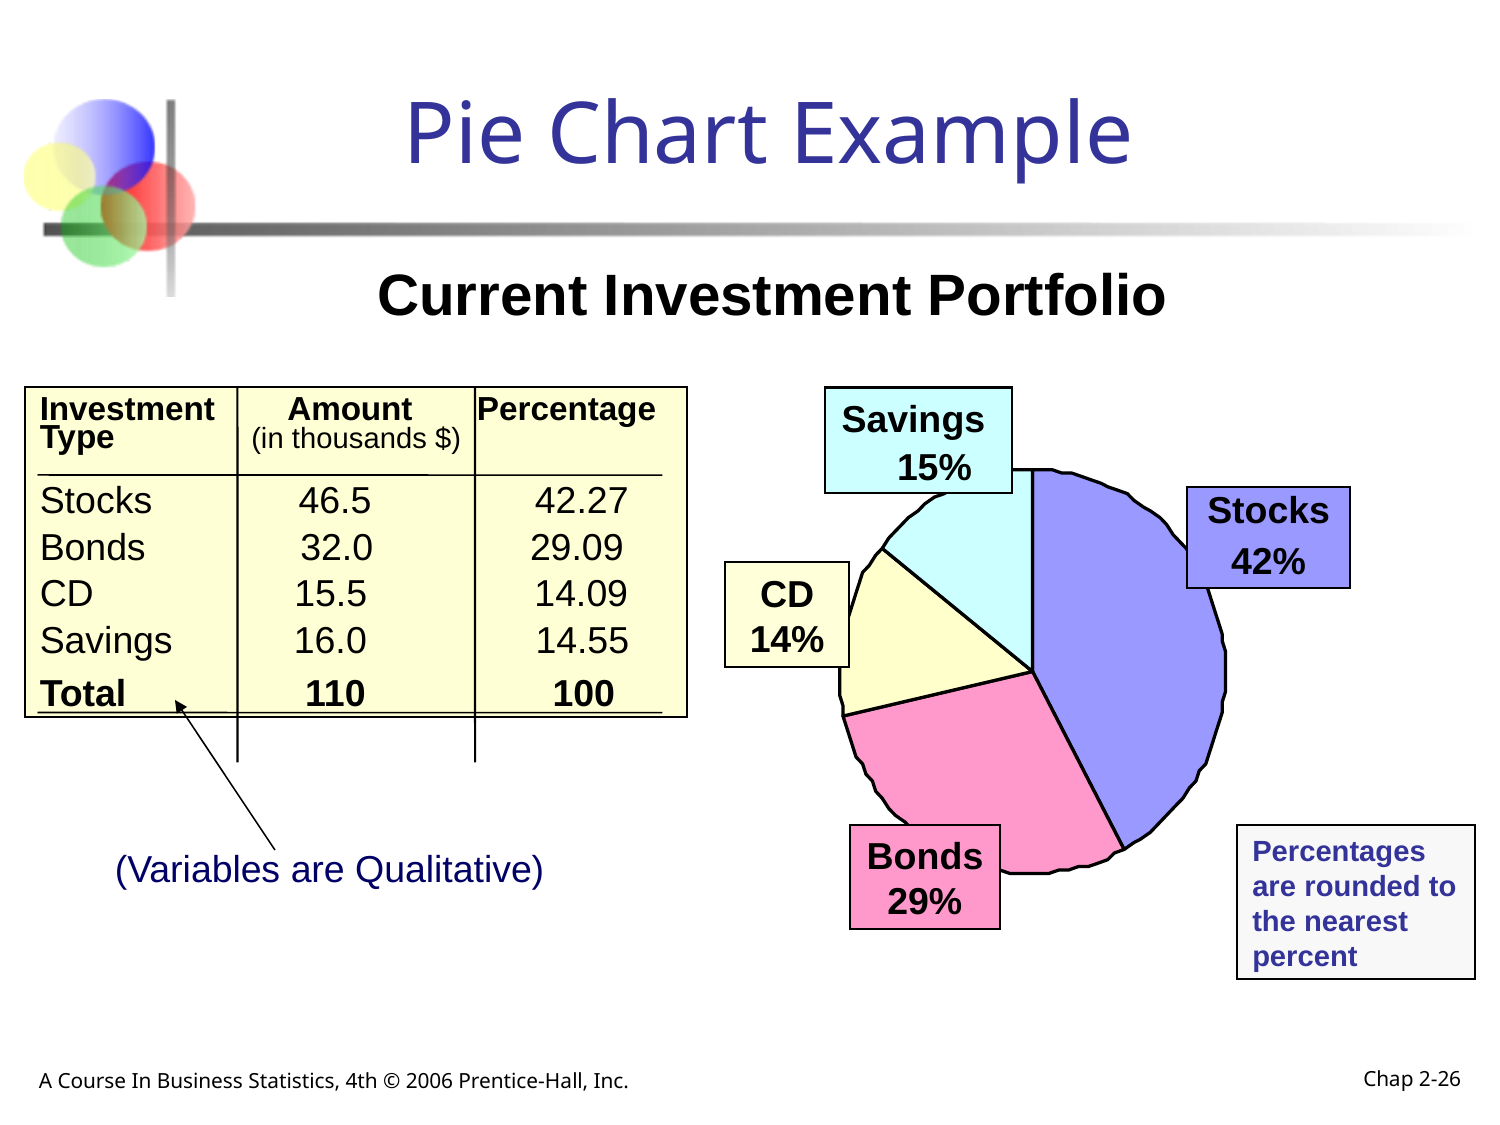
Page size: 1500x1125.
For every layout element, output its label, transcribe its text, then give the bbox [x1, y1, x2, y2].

title Pie Chart Example [275, 62, 1263, 188]
text_box Investment Amount Percentage Type (in thousands $) Stocks 46.5 42.27 Bonds 32.0 29.09 CD 15.5 14.09 Savings 16.0 14.55 Total 110 100 [238, 387, 474, 475]
picture [24, 99, 1475, 297]
text_box Current Investment Portfolio [362, 249, 1213, 335]
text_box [574, 387, 1500, 963]
text_box Investment Amount Percentage Type (in thousands $) Stocks 46.5 42.27 Bonds 32.0 29.09 CD 15.5 14.09 Savings 16.0 14.55 Total 110 100 [24, 387, 237, 717]
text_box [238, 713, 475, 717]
text_box Investment Amount Percentage Type (in thousands $) Stocks 46.5 42.27 Bonds 32.0 29.09 CD 15.5 14.09 Savings 16.0 14.55 Total 110 100 [238, 476, 569, 712]
text_box (Variables are Qualitative) [99, 837, 569, 897]
text_box Percentages are rounded to the nearest percent [1237, 972, 1475, 980]
text_box [512, 1024, 988, 1100]
text_box Investment Amount Percentage Type (in thousands $) Stocks 46.5 42.27 Bonds 32.0 29.09 CD 15.5 14.09 Savings 16.0 14.55 Total 110 100 [475, 387, 572, 475]
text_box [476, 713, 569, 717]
slide_number Chap 2-26 [1162, 1050, 1475, 1101]
footer A Course In Business Statistics, 4th © 2006 Prentice-Hall, Inc. [24, 1050, 788, 1104]
text_box [174, 699, 276, 851]
